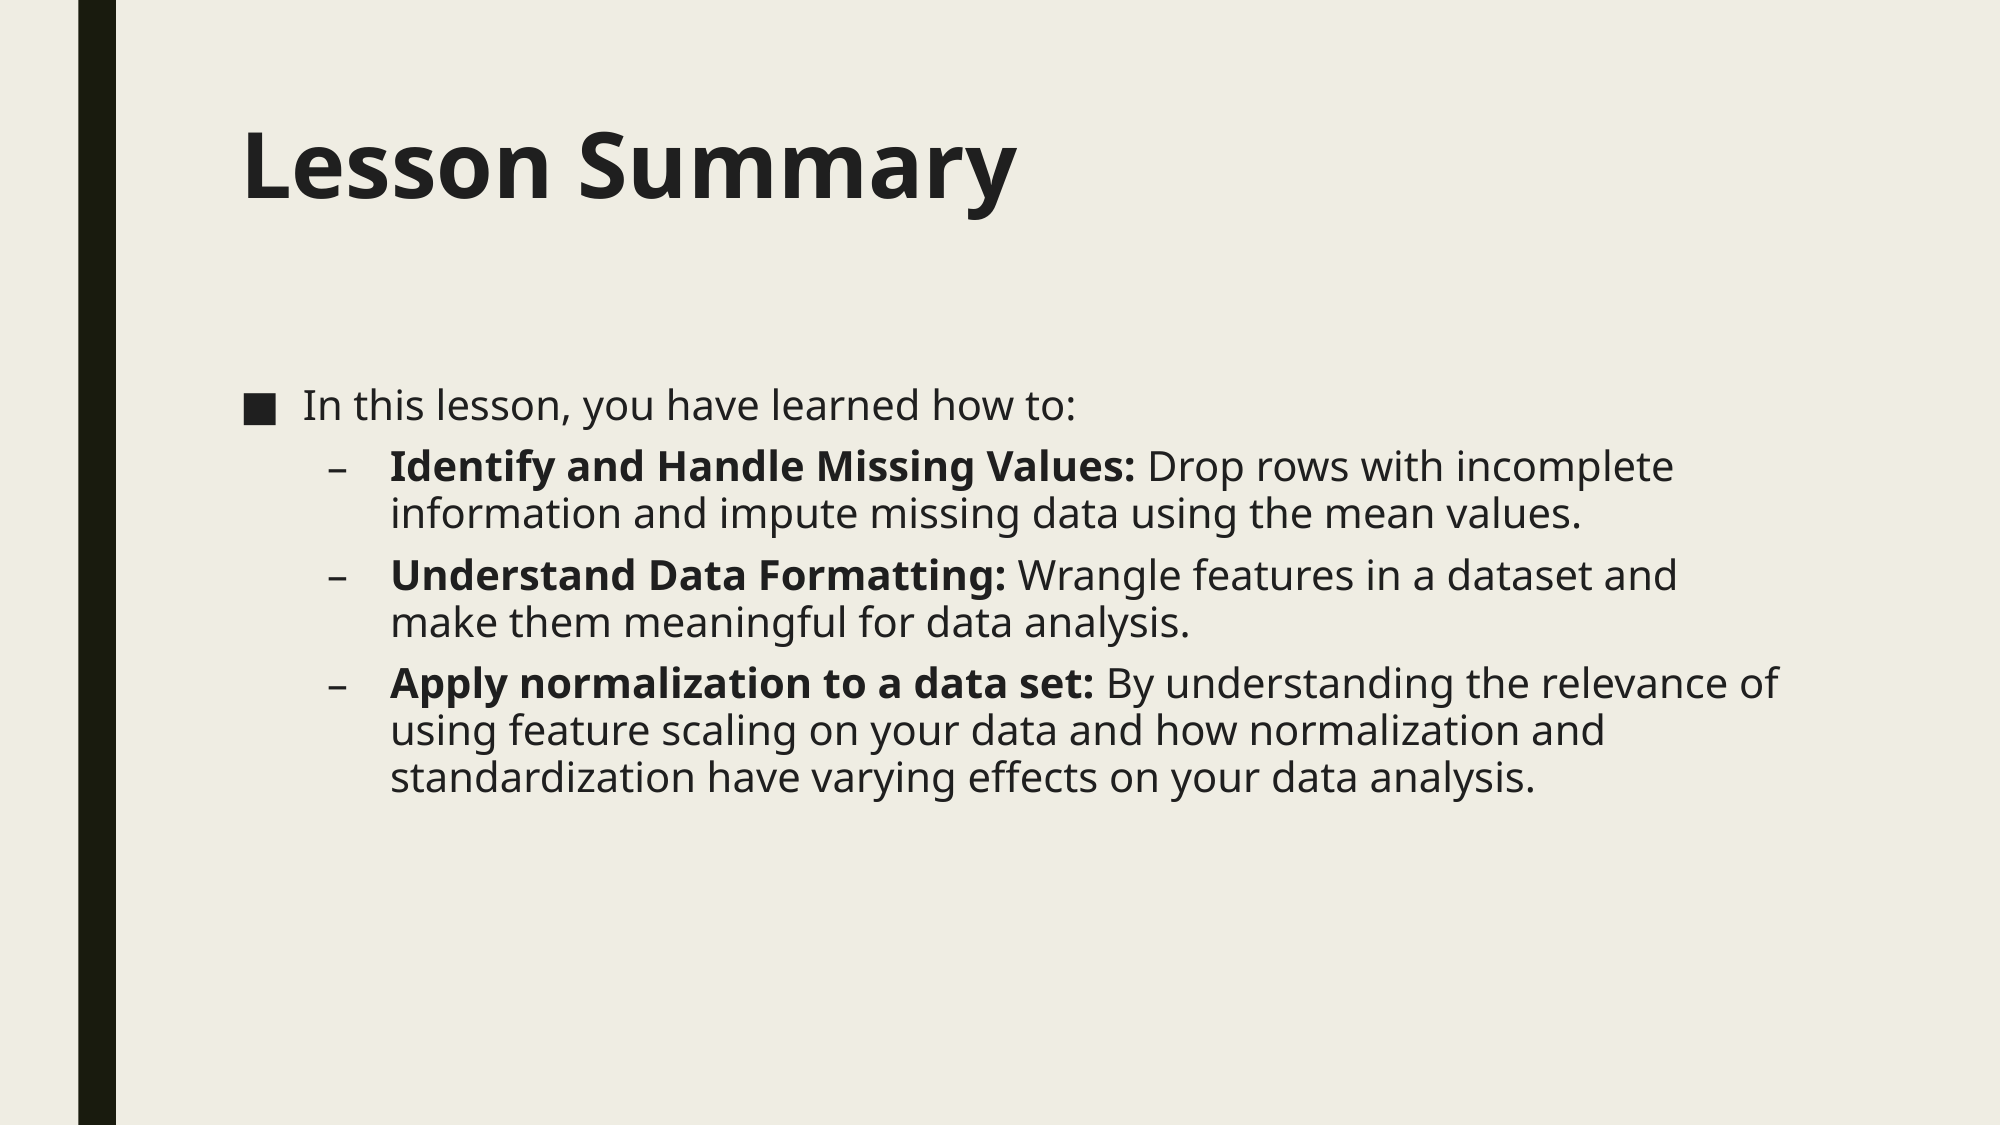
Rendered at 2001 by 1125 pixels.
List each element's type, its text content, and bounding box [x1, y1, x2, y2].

list In this lesson, you have learned how to: Identify and Handle Missing Values: Drop rows with incomplete information and impute missing data using the mean values. Understand Data Formatting: Wrangle features in a dataset and make them meaningful for data analysis. Apply normalization to a data set: By understanding the relevance of using feature scaling on your data and how normalization and standardization have varying effects on your data analysis. [225, 375, 1800, 963]
title Lesson Summary [225, 112, 1800, 357]
